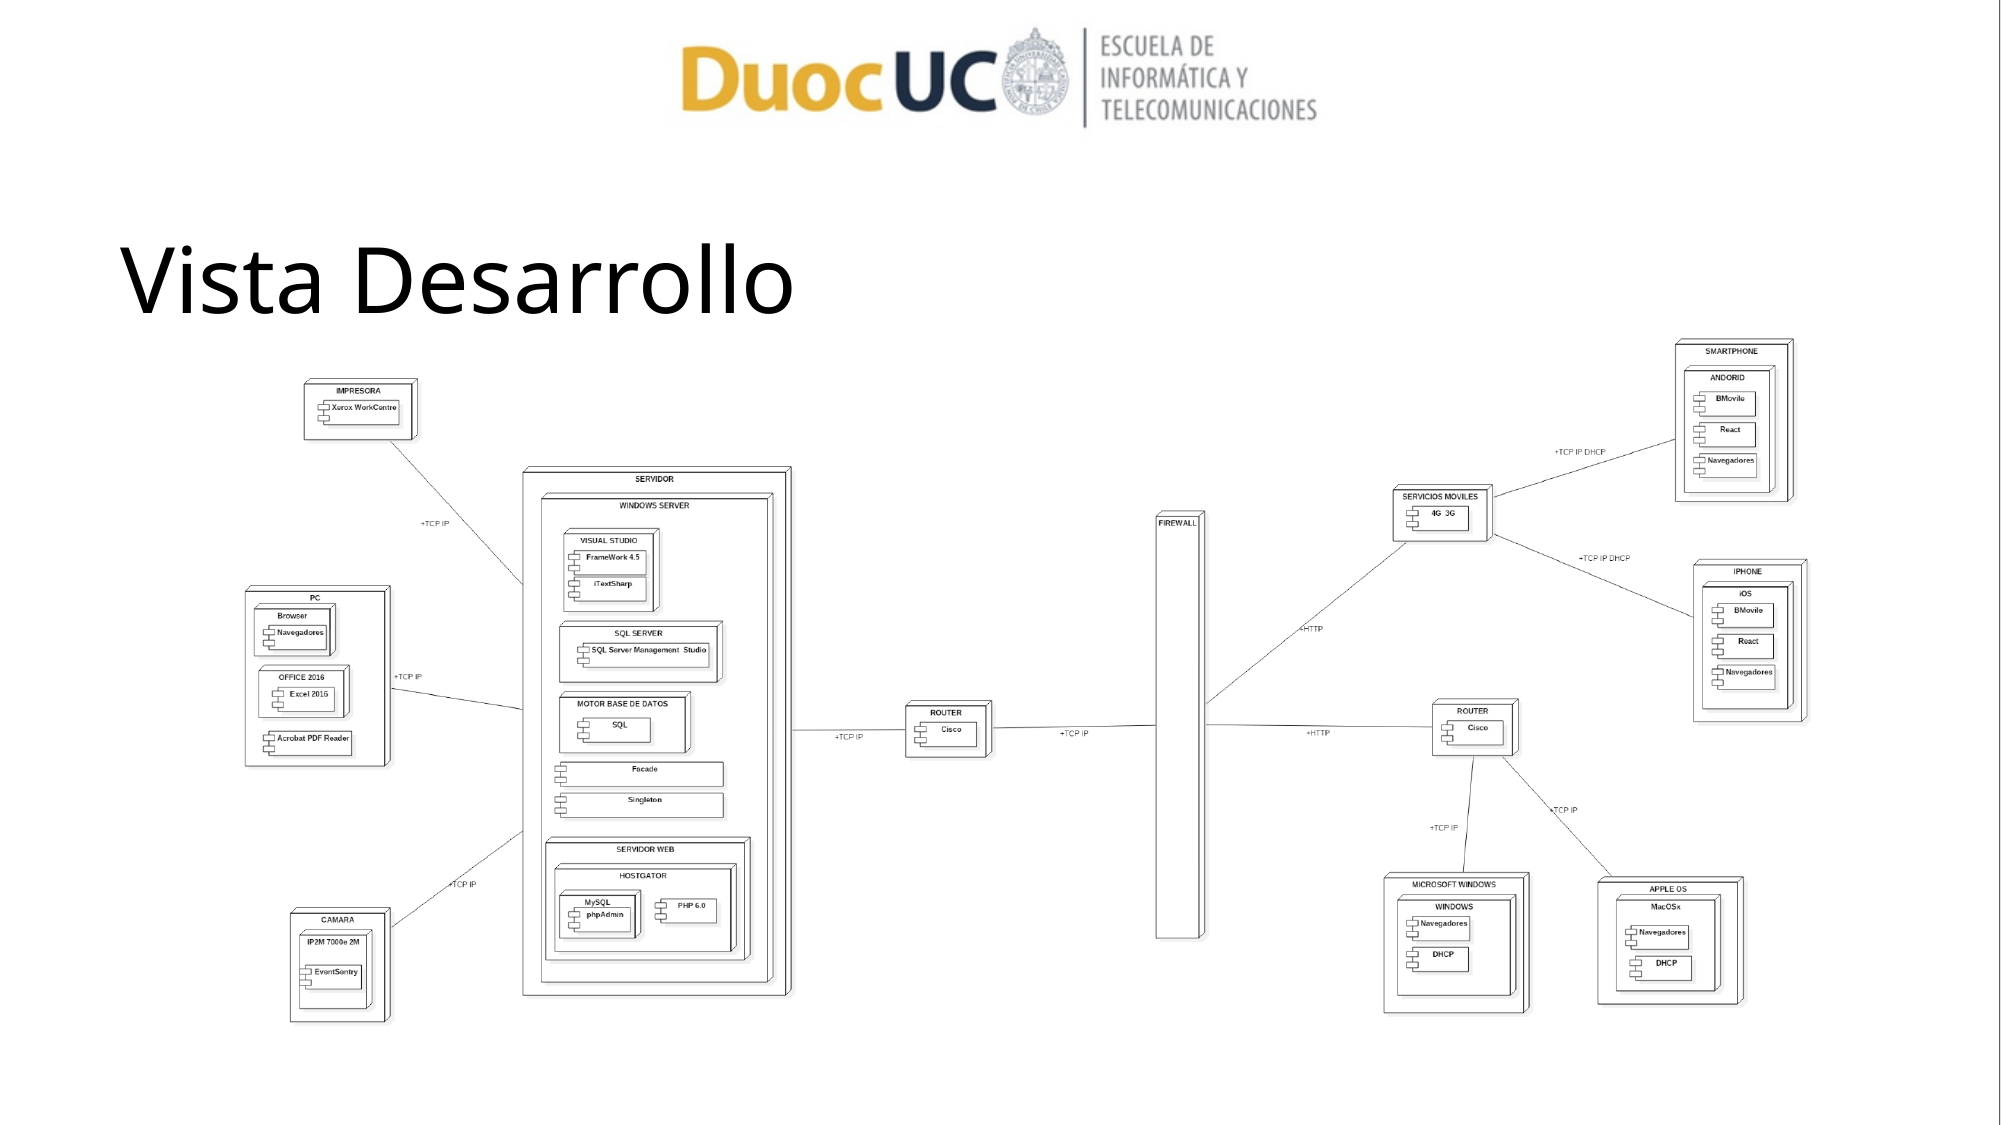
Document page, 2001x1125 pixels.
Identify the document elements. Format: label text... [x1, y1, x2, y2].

picture [0, 0, 2001, 1125]
title Vista Desarrollo [105, 175, 1831, 393]
